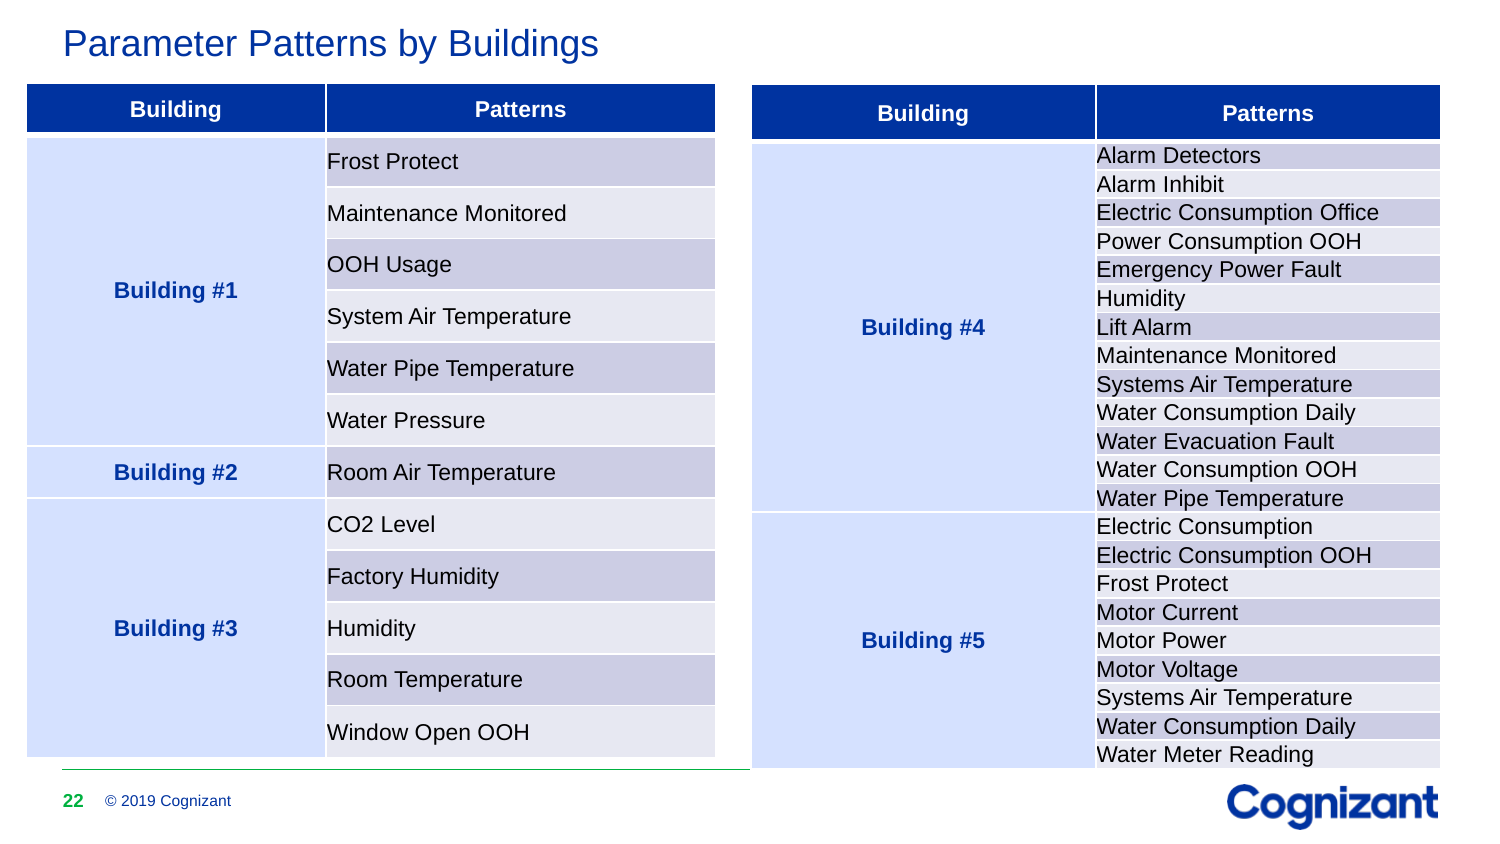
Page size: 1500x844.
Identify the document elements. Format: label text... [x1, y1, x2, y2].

table_cell Humidity [1097, 285, 1440, 312]
table_cell Building #4 [752, 144, 1095, 511]
table_cell Maintenance Monitored [1097, 342, 1440, 369]
table_cell Frost Protect [327, 138, 715, 186]
table_cell Electric Consumption OOH [1097, 541, 1440, 568]
table_cell Electric Consumption Office [1097, 199, 1440, 226]
table_header Building [27, 84, 325, 132]
table_cell Systems Air Temperature [1097, 370, 1440, 397]
table_cell Water Pressure [327, 395, 715, 445]
table_cell Building #5 [752, 513, 1095, 768]
table_cell Water Meter Reading [1097, 741, 1440, 768]
table_cell Lift Alarm [1097, 313, 1440, 340]
table_cell OOH Usage [327, 239, 715, 289]
table_cell Water Consumption Daily [1097, 399, 1440, 426]
table_cell Motor Power [1097, 627, 1440, 654]
table_cell Alarm Detectors [1097, 144, 1440, 169]
table_cell Window Open OOH [327, 706, 715, 757]
table_cell Factory Humidity [327, 551, 715, 601]
title Parameter Patterns by Buildings [63, 24, 1439, 90]
table_header Patterns [327, 84, 715, 132]
table_cell Systems Air Temperature [1097, 684, 1440, 711]
table_cell Water Consumption OOH [1097, 456, 1440, 483]
table_cell Power Consumption OOH [1097, 228, 1440, 254]
table_cell Room Temperature [327, 655, 715, 705]
table_cell Water Pipe Temperature [1097, 484, 1440, 511]
table_cell Water Consumption Daily [1097, 713, 1440, 739]
table_cell Building #2 [27, 447, 325, 497]
table_cell Frost Protect [1097, 570, 1440, 597]
table_cell Alarm Inhibit [1097, 171, 1440, 197]
slide_number 22 [63, 787, 101, 813]
table_cell Humidity [327, 603, 715, 653]
table_header Building [752, 85, 1095, 139]
table_cell Maintenance Monitored [327, 188, 715, 238]
table_header Patterns [1097, 85, 1440, 139]
table_cell Motor Current [1097, 599, 1440, 625]
footer © 2019 Cognizant [105, 787, 855, 813]
table_cell Motor Voltage [1097, 656, 1440, 682]
table_cell System Air Temperature [327, 291, 715, 341]
table_cell Electric Consumption [1097, 513, 1440, 540]
table_cell CO2 Level [327, 499, 715, 549]
table_cell Water Pipe Temperature [327, 343, 715, 393]
table_cell Water Evacuation Fault [1097, 427, 1440, 454]
table_cell Room Air Temperature [327, 447, 715, 497]
picture [1227, 784, 1438, 830]
table_cell Building #3 [27, 499, 325, 757]
table_cell Building #1 [27, 138, 325, 445]
table_cell Emergency Power Fault [1097, 256, 1440, 283]
